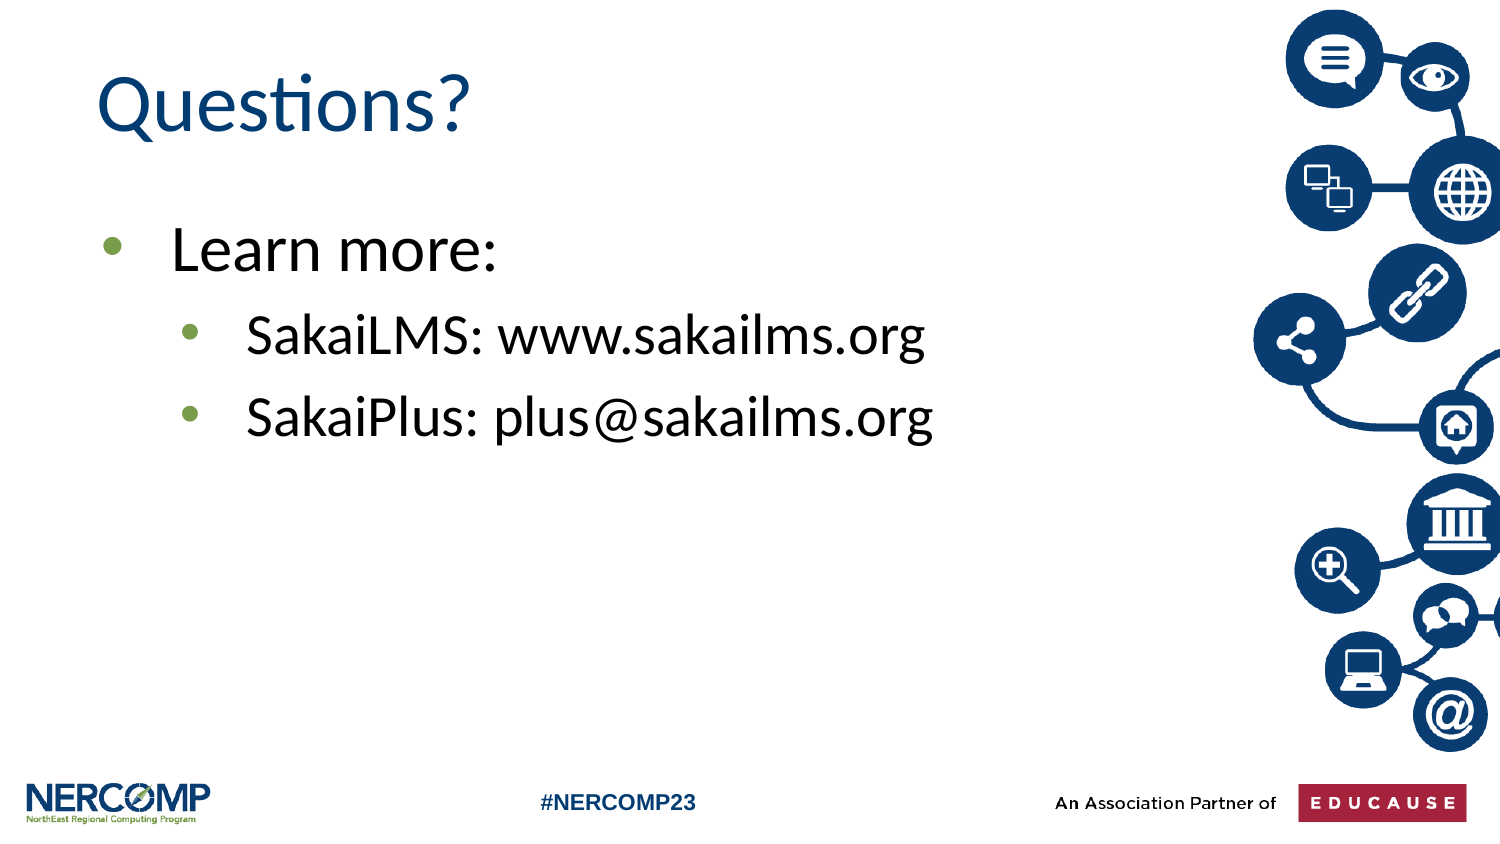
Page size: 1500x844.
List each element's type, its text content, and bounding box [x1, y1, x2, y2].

title Questions? [81, 41, 1197, 182]
picture [0, 0, 1500, 844]
list Learn more: SakaiLMS: www.sakailms.org SakaiPlus: plus@sakailms.org [81, 197, 1197, 716]
text_box #NERCOMP23 [525, 780, 823, 823]
